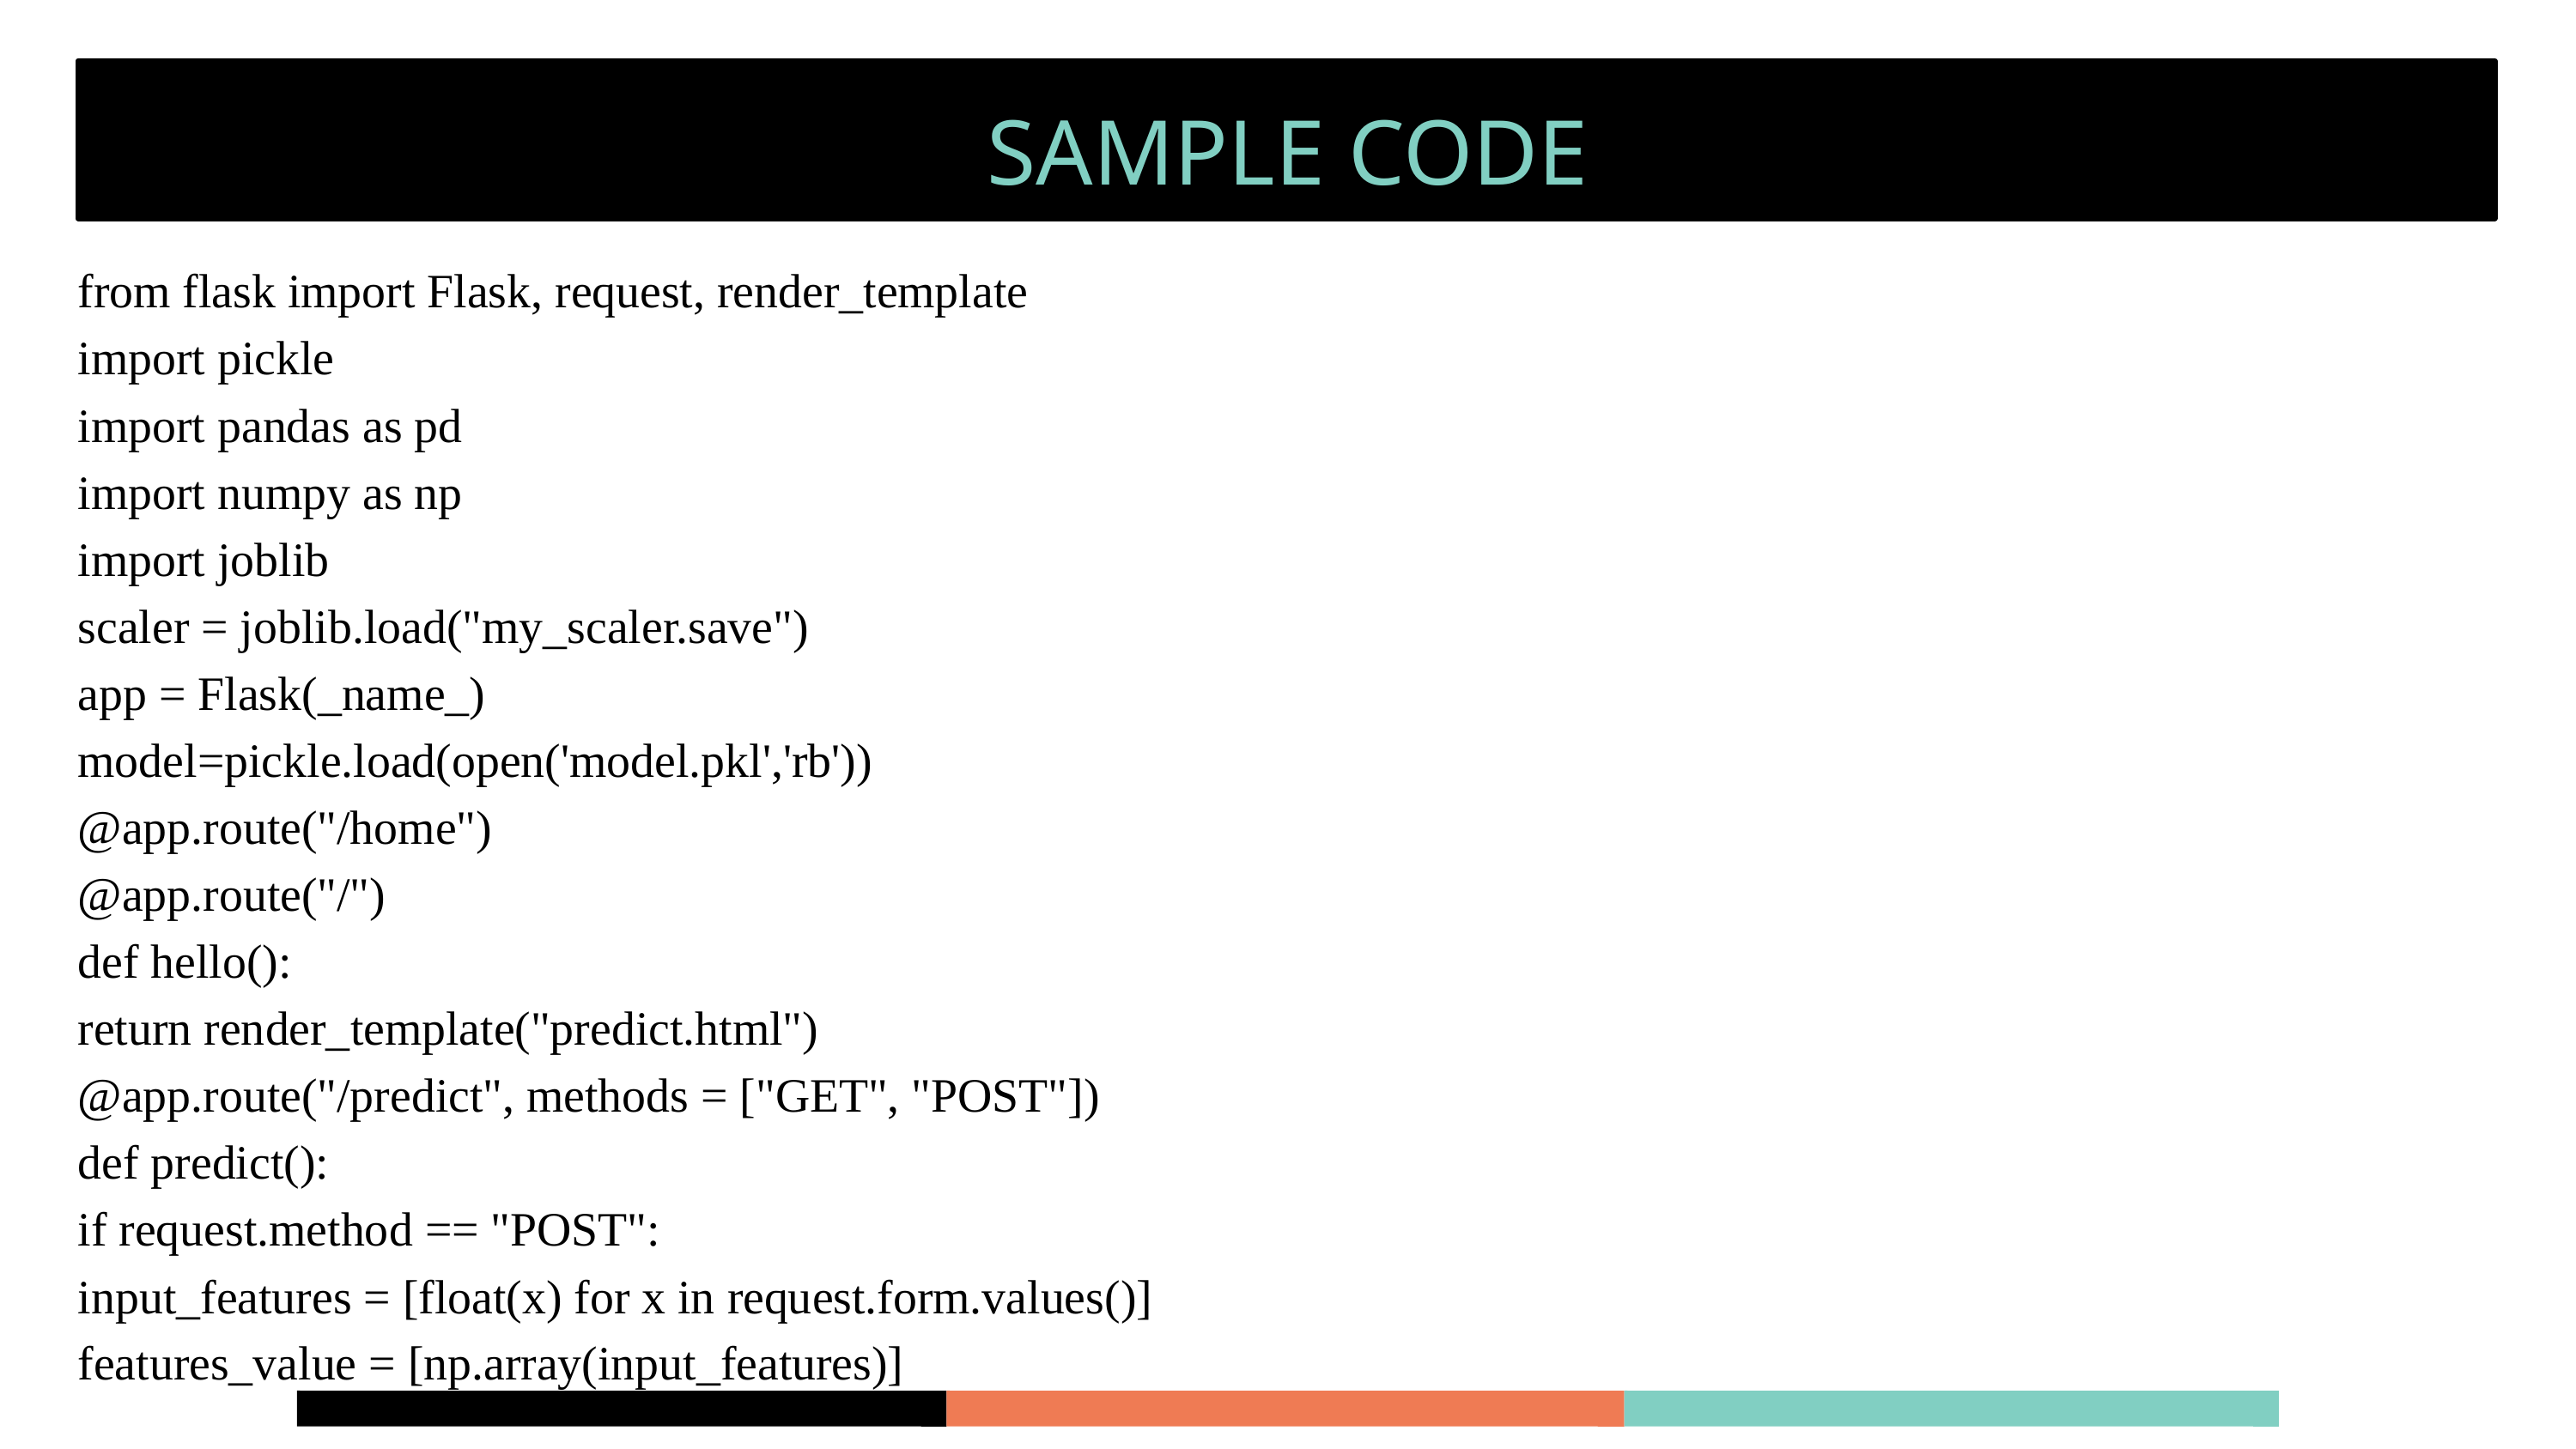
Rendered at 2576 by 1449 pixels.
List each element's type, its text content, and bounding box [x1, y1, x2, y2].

text_box from flask import Flask, request, render_template import pickle import pandas as pd import numpy as np import joblib scaler = joblib.load("my_scaler.save") app = Flask(_name_) model=pickle.load(open('model.pkl','rb')) @app.route("/home") @app.route("/") def hello(): return render_template("predict.html") @app.route("/predict", methods = ["GET", "POST"]) def predict(): if request.method == "POST": input_features = [float(x) for x in request.form.values()] features_value = [np.array(input_features)] [77, 315, 1384, 1391]
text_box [77, 0, 2499, 306]
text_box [296, 1408, 2280, 1436]
